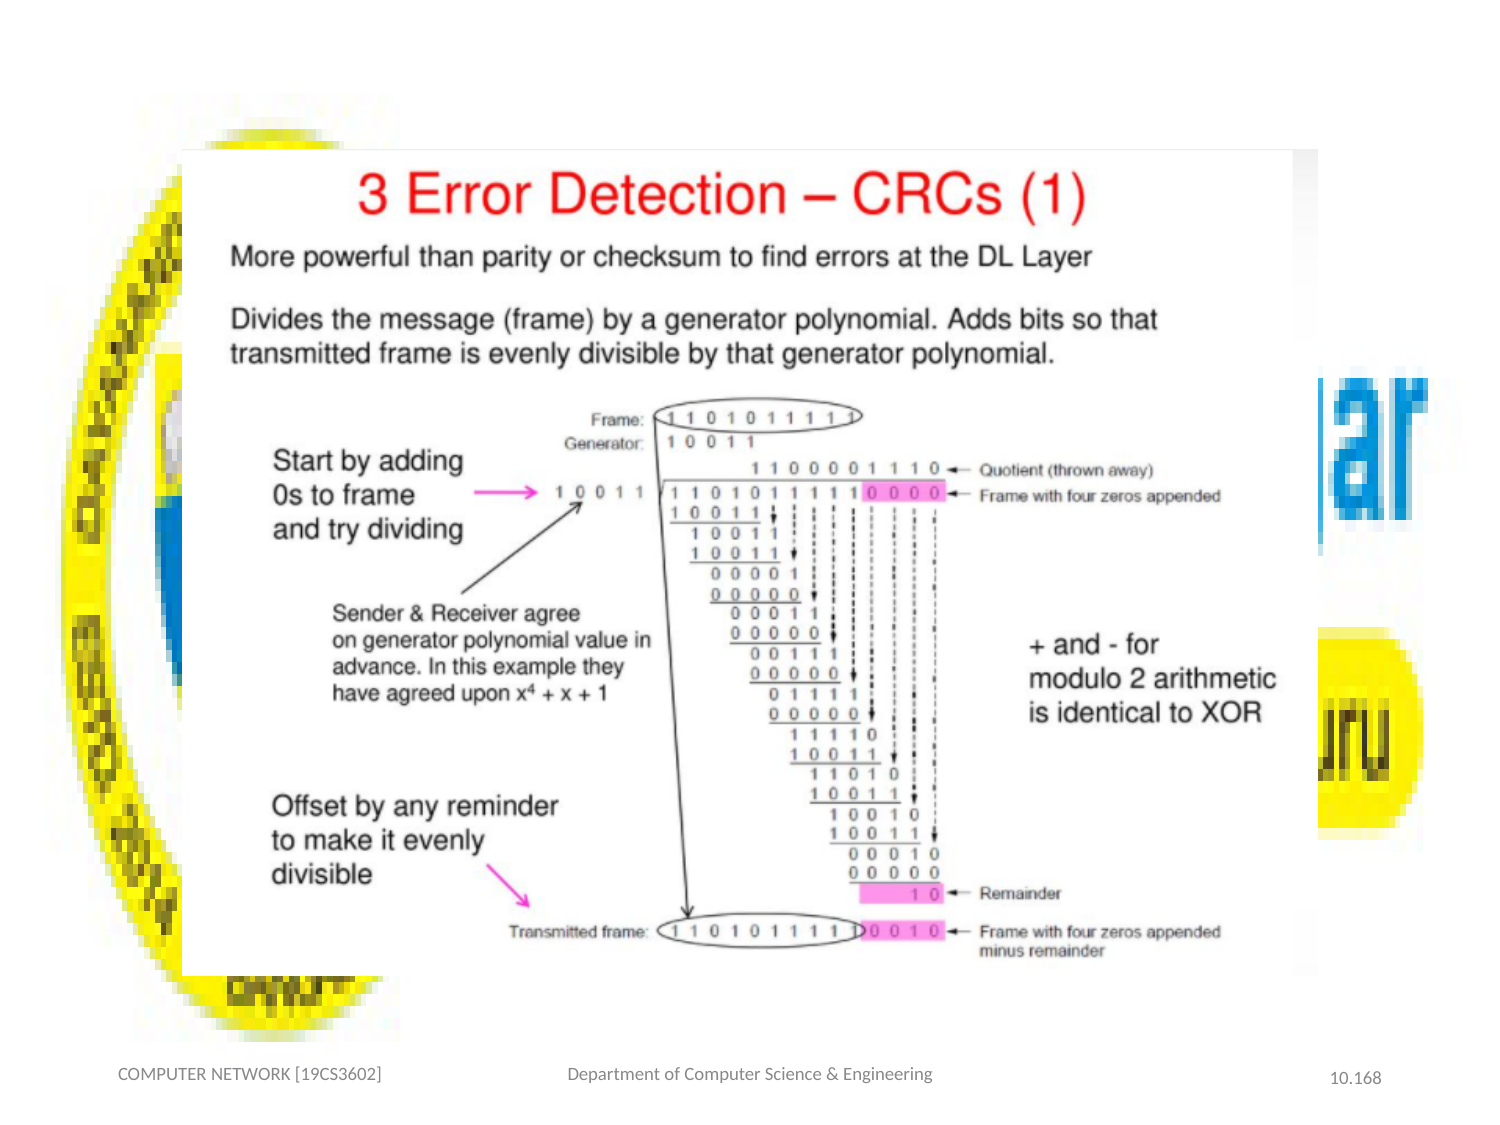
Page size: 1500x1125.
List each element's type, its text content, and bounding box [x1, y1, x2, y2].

slide_number 10.‹#› [1059, 1042, 1397, 1103]
footer Department of Computer Science & Engineering [496, 1042, 1004, 1103]
slide_number COMPUTER NETWORK [19CS3602] [103, 1042, 441, 1103]
picture [0, 0, 1500, 1125]
